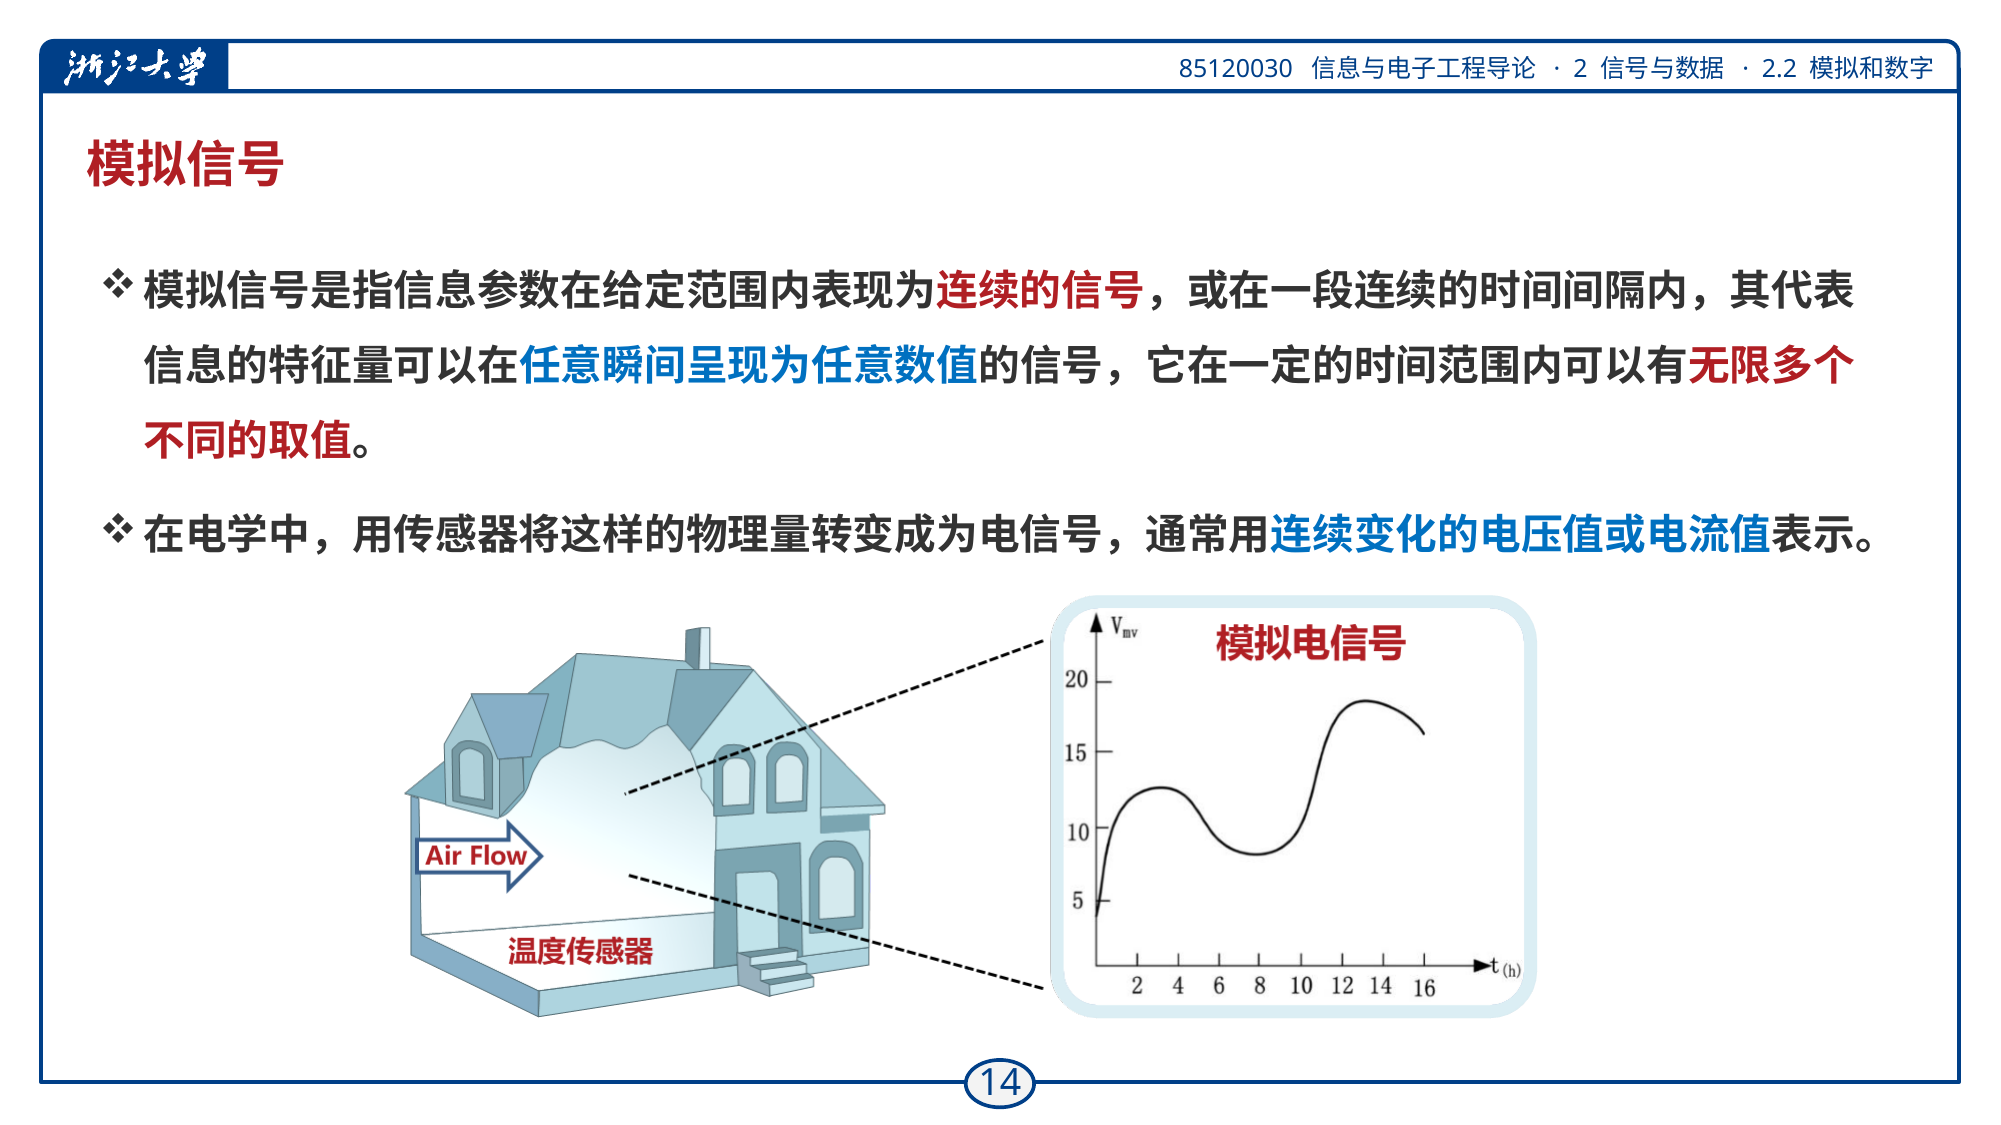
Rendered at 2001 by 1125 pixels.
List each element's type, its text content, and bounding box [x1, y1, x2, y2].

list 模拟信号是指信息参数在给定范围内表现为连续的信号，或在一段连续的时间间隔内，其代表信息的特征量可以在任意瞬间呈现为任意数值的信号，它在一定的时间范围内可以有无限多个不同的取值。 在电学中，用传感器将这样的物理量转变成为电信号，通常用连续变化的电压值或电流值表示。 [84, 230, 1900, 627]
title 模拟信号 [72, 125, 1926, 198]
picture [55, 39, 215, 91]
picture [403, 595, 1538, 1020]
